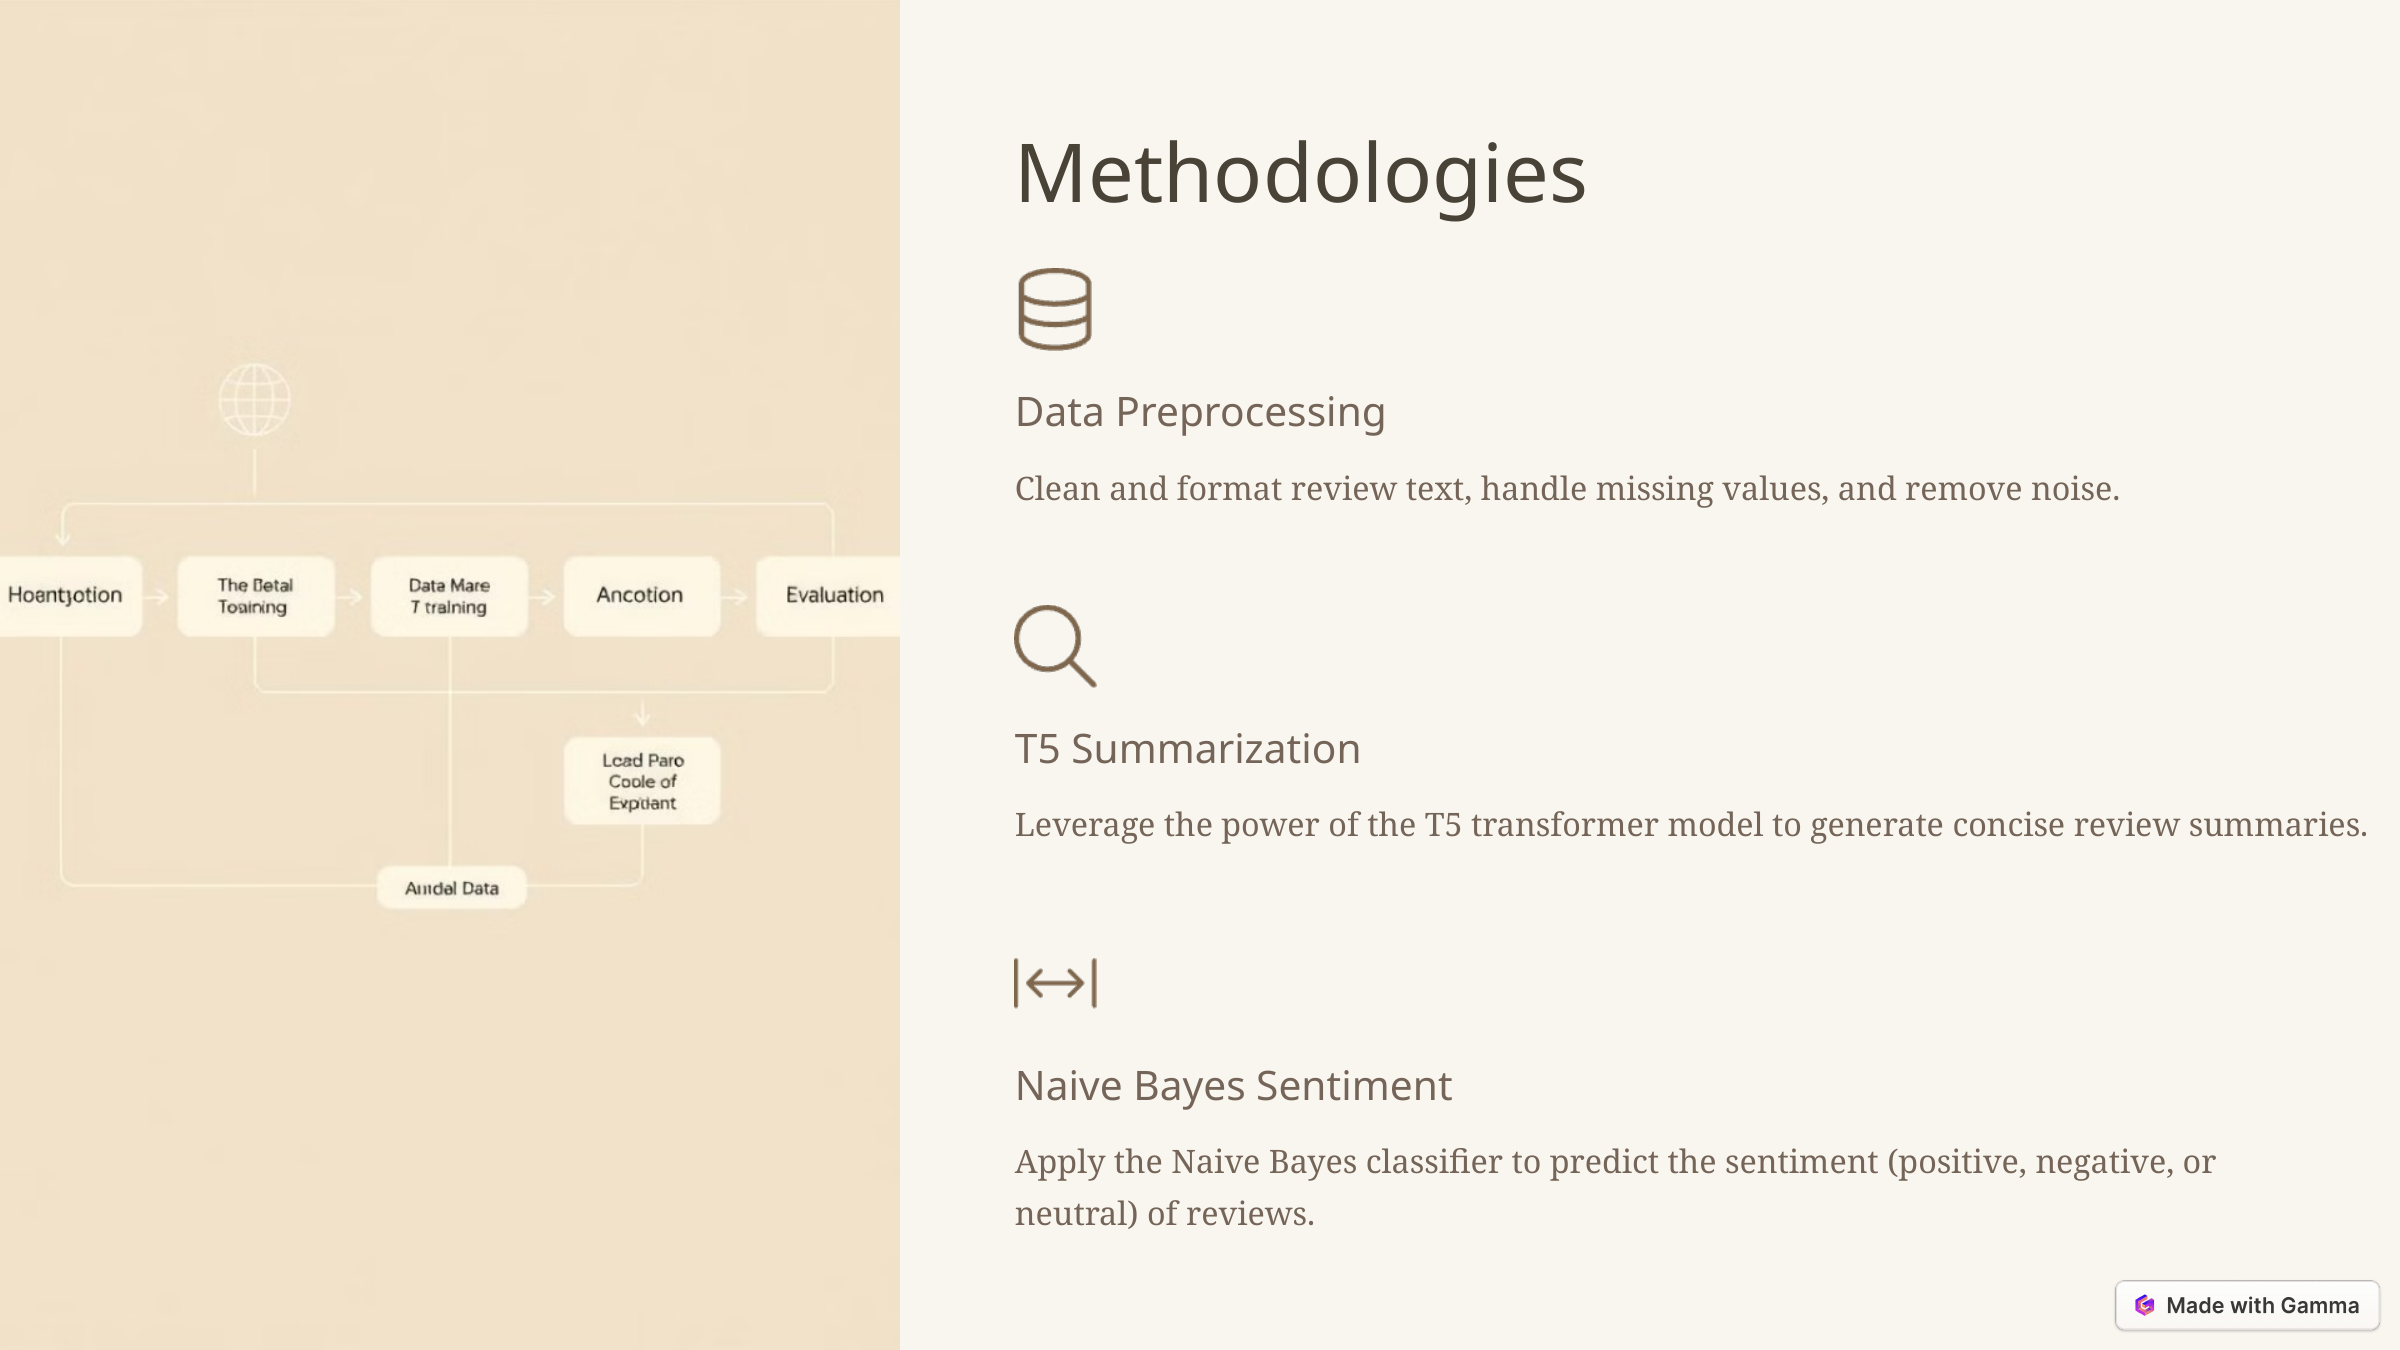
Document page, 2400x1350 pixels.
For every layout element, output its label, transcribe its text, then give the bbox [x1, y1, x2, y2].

text_box Apply the Naive Bayes classifier to predict the sentiment (positive, negative, or neutral) of reviews. [1014, 1128, 2286, 1234]
picture [2106, 1271, 2389, 1339]
picture [1014, 605, 1097, 688]
text_box Data Preprocessing [1014, 383, 1426, 435]
text_box T5 Summarization [1014, 720, 1426, 772]
text_box Leverage the power of the T5 transformer model to generate concise review summaries. [1014, 791, 2286, 844]
picture [1014, 268, 1097, 351]
picture [1014, 942, 1097, 1025]
picture [0, 0, 900, 1350]
text_box Naive Bayes Sentiment [1014, 1057, 1478, 1109]
text_box Methodologies [1014, 116, 1836, 220]
text_box Clean and format review text, handle missing values, and remove noise. [1014, 454, 2286, 507]
